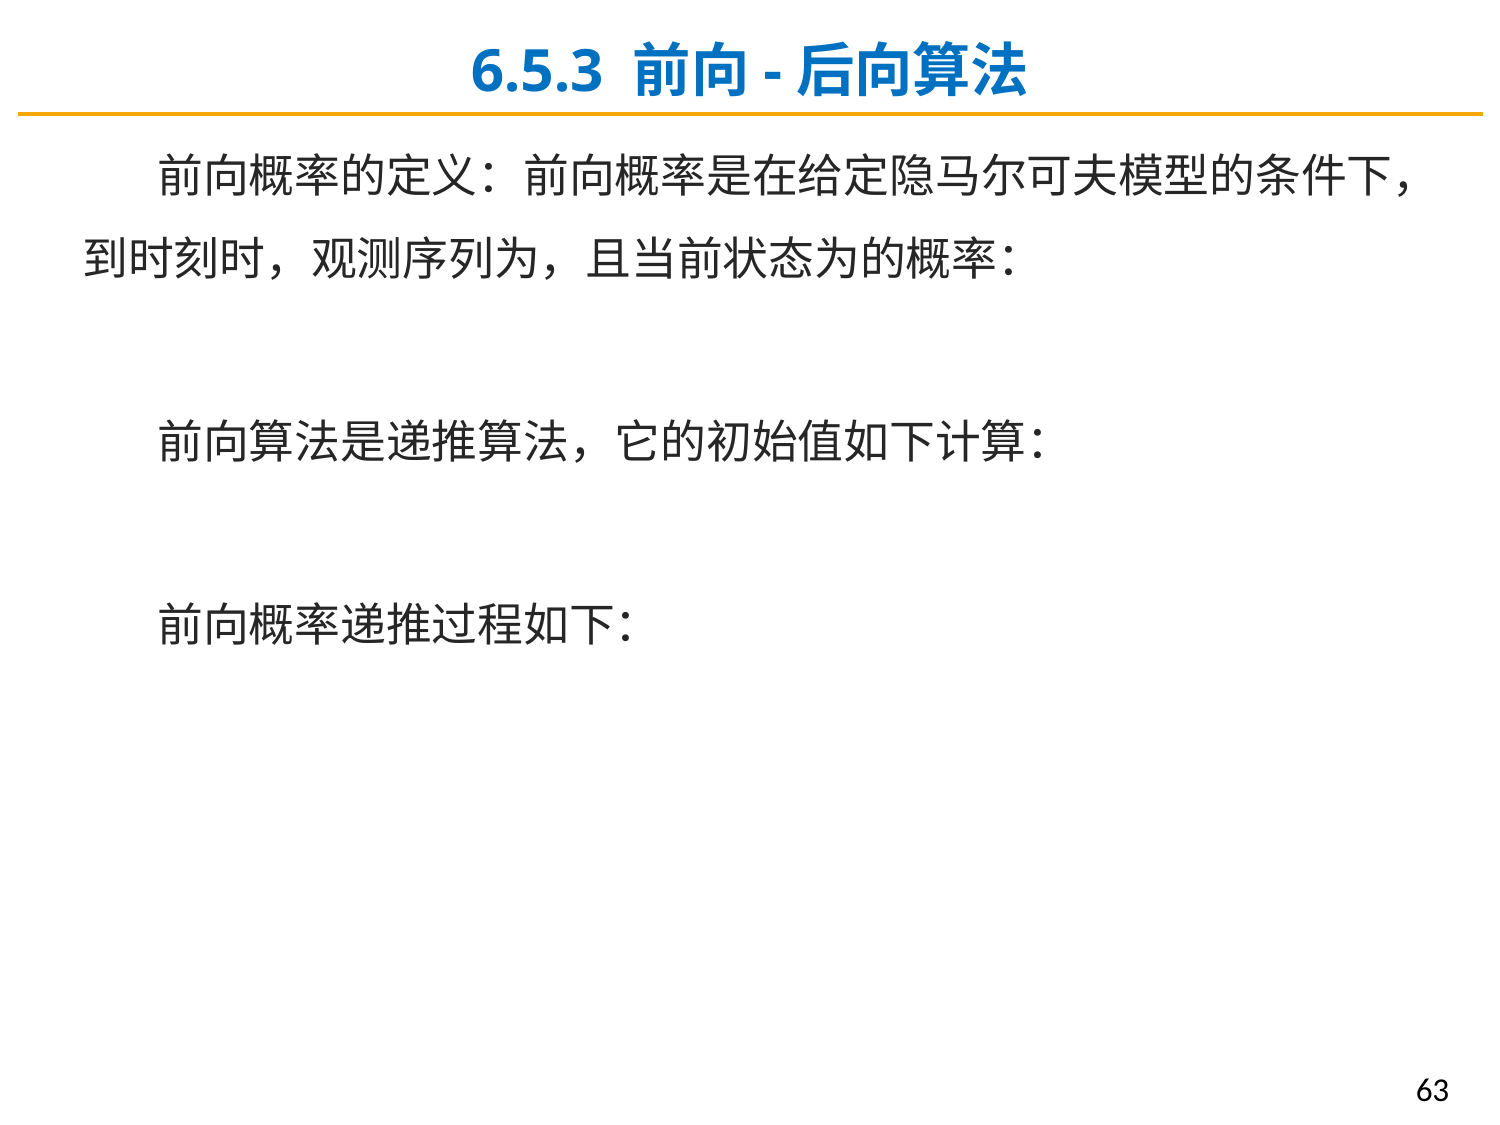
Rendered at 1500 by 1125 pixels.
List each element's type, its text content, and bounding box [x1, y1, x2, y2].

text_box 6.5.3 前向-后向算法 [0, 25, 1500, 111]
text_box 63 [1114, 1060, 1465, 1106]
